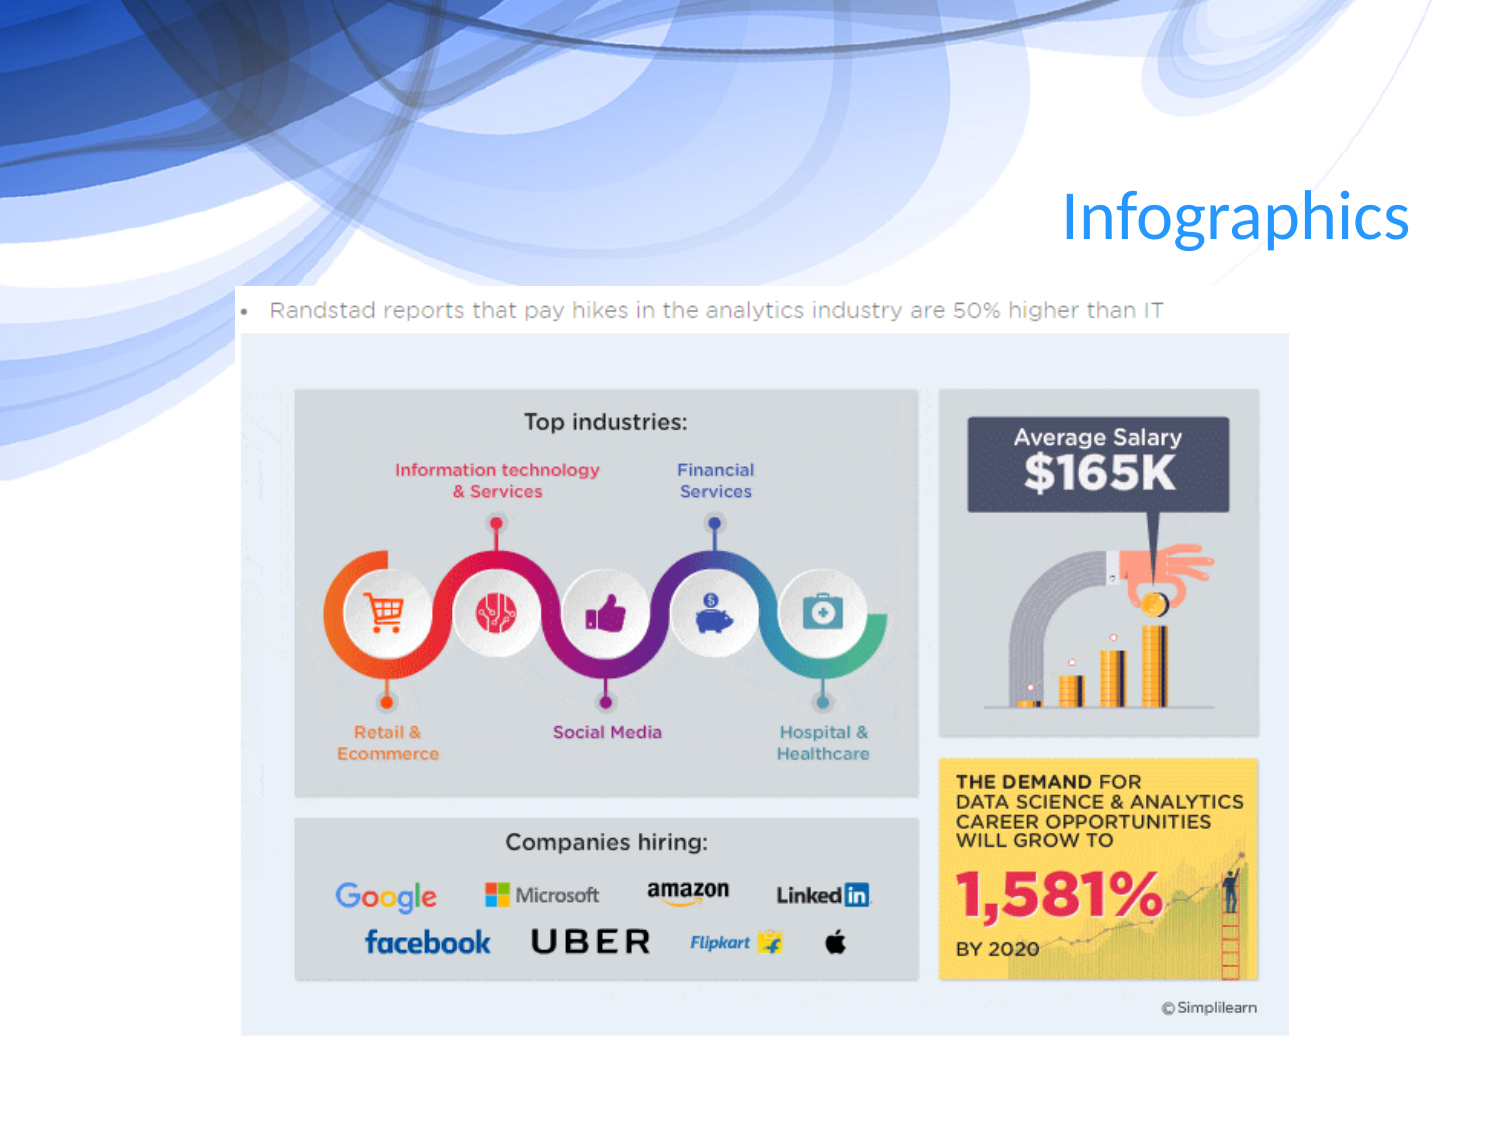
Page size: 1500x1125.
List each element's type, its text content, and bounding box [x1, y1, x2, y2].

picture [0, 0, 1500, 1125]
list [235, 286, 1290, 1039]
title Infographics [98, 161, 1427, 262]
